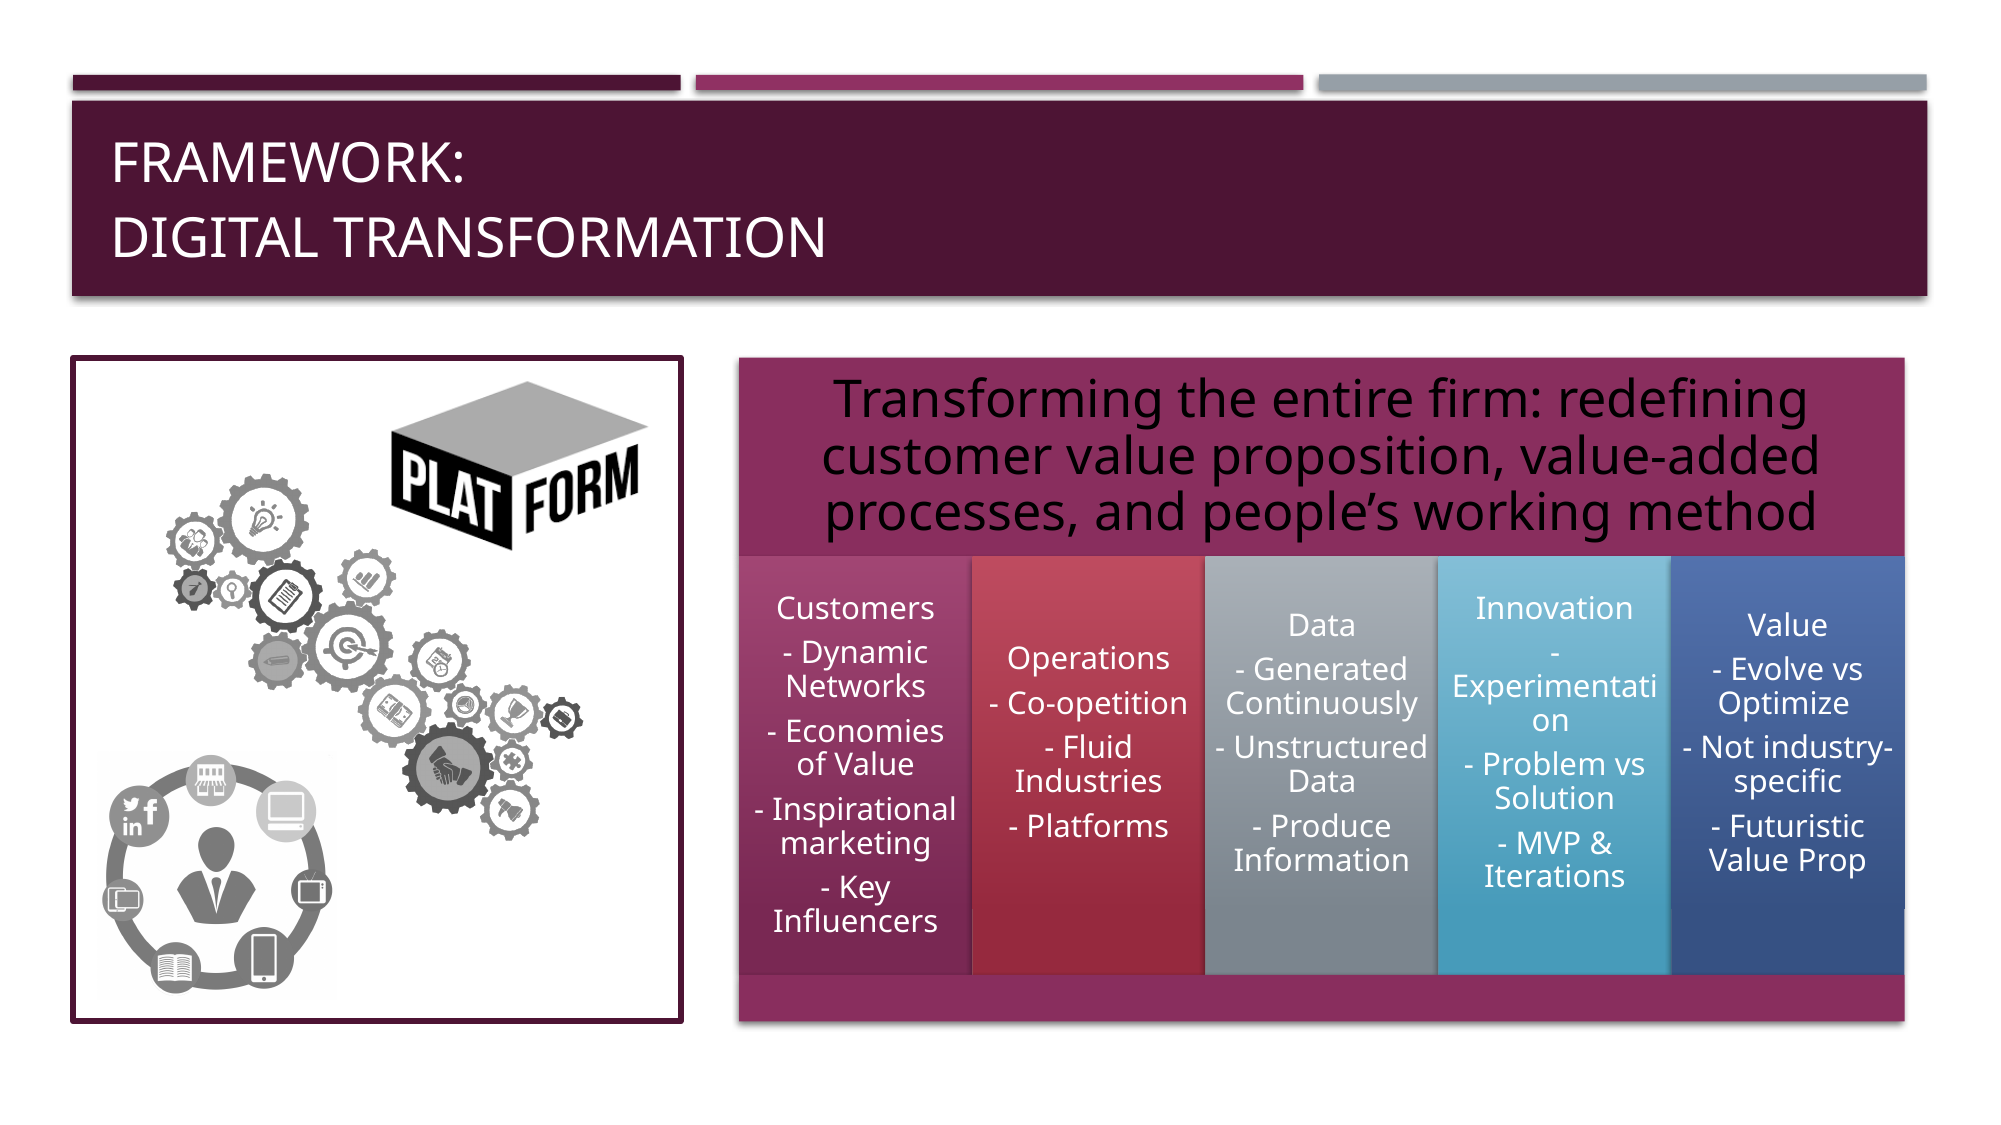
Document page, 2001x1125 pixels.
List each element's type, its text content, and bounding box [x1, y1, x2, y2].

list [738, 357, 1906, 1022]
picture [96, 750, 338, 1000]
picture [129, 370, 661, 875]
title Framework: Digital Transformation [95, 115, 1905, 282]
text_box [71, 356, 682, 1023]
